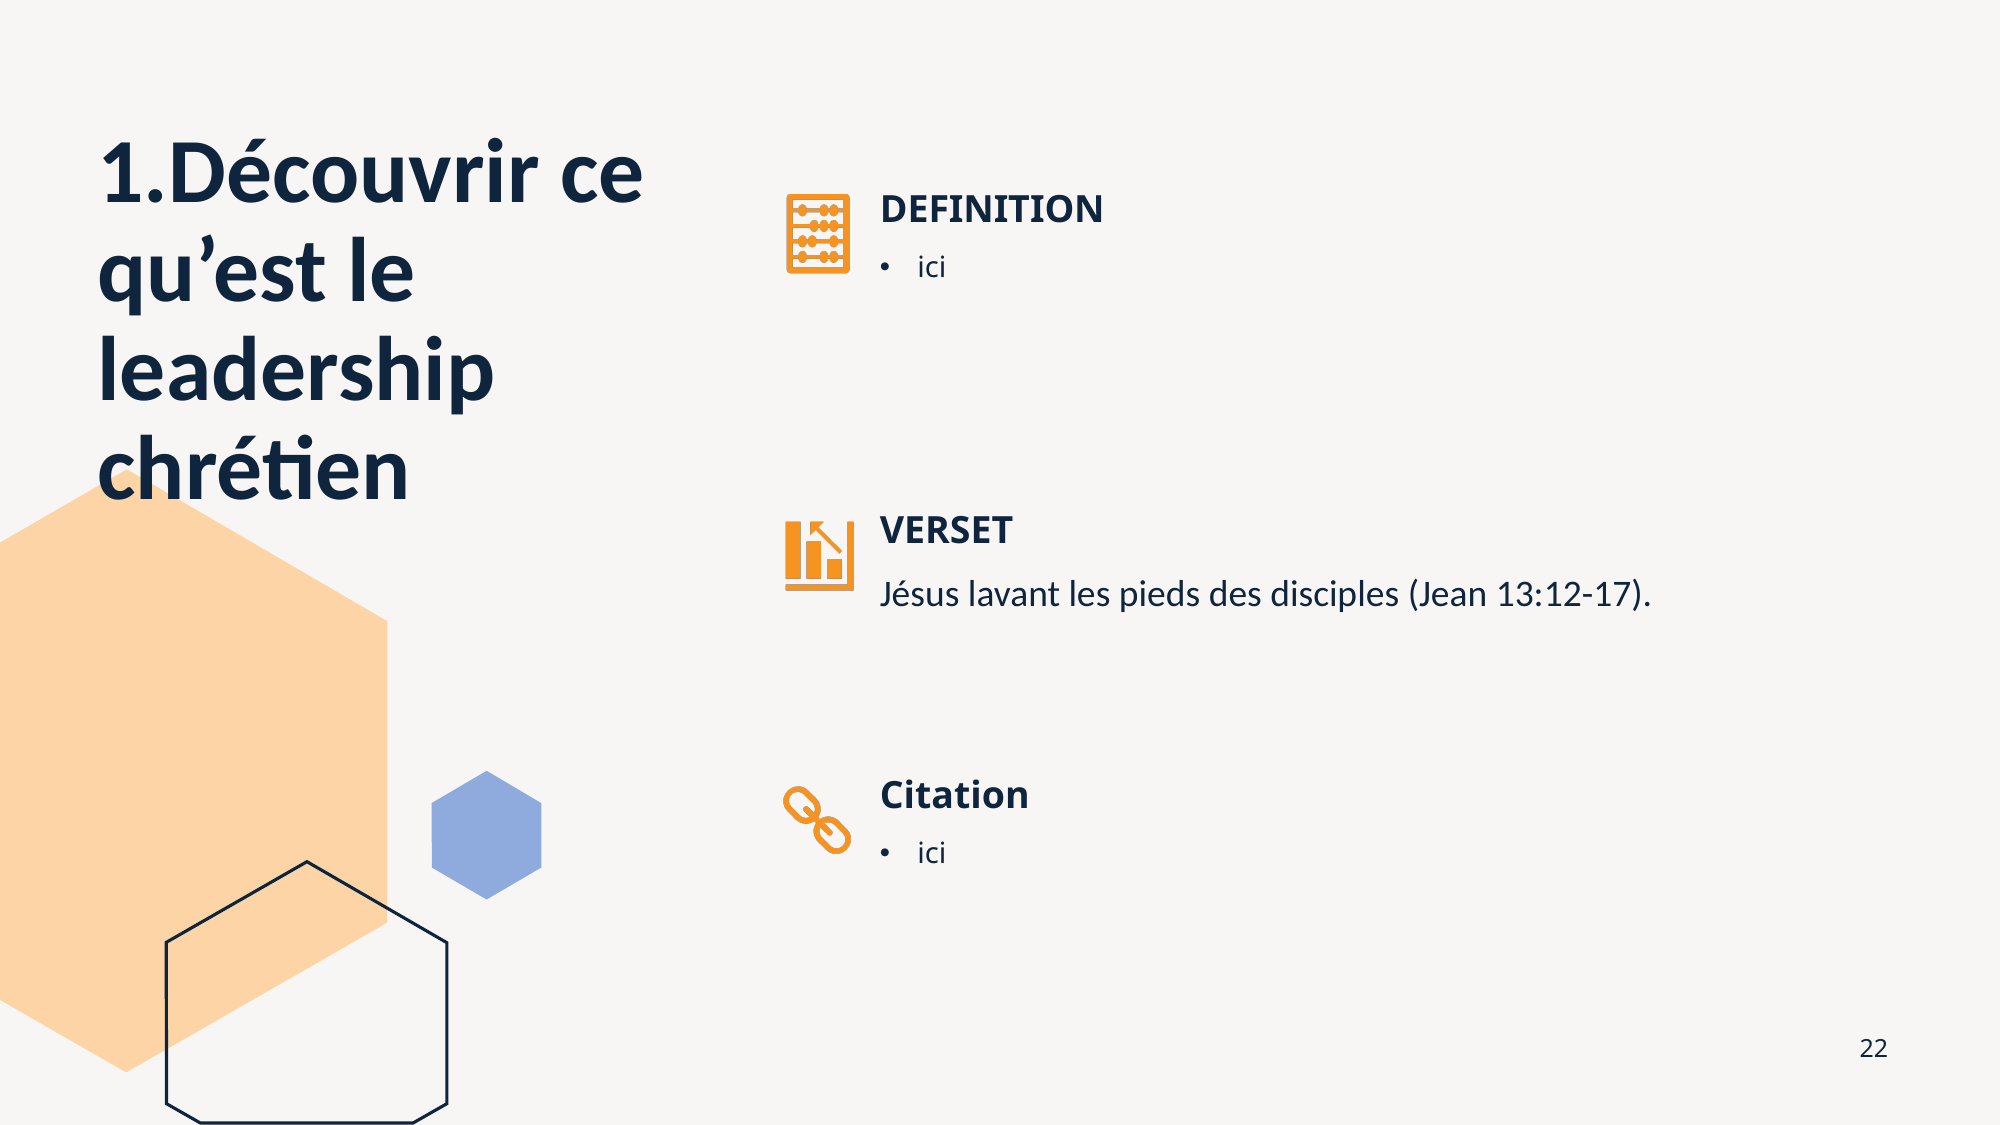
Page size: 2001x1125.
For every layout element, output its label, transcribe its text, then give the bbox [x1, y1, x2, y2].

list DEFINITION [864, 168, 1712, 238]
picture [776, 187, 860, 281]
title 1.Découvrir ce qu’est le leadership chrétien [82, 115, 738, 490]
slide_number 22 [1836, 1020, 1912, 1080]
picture [774, 509, 863, 603]
list ici [864, 827, 1712, 1096]
list Citation [864, 754, 1712, 824]
list ici [864, 241, 1712, 489]
picture [773, 773, 862, 867]
list VERSET [864, 489, 1712, 559]
list Jésus lavant les pieds des disciples (Jean 13:12-17). [864, 560, 1712, 754]
